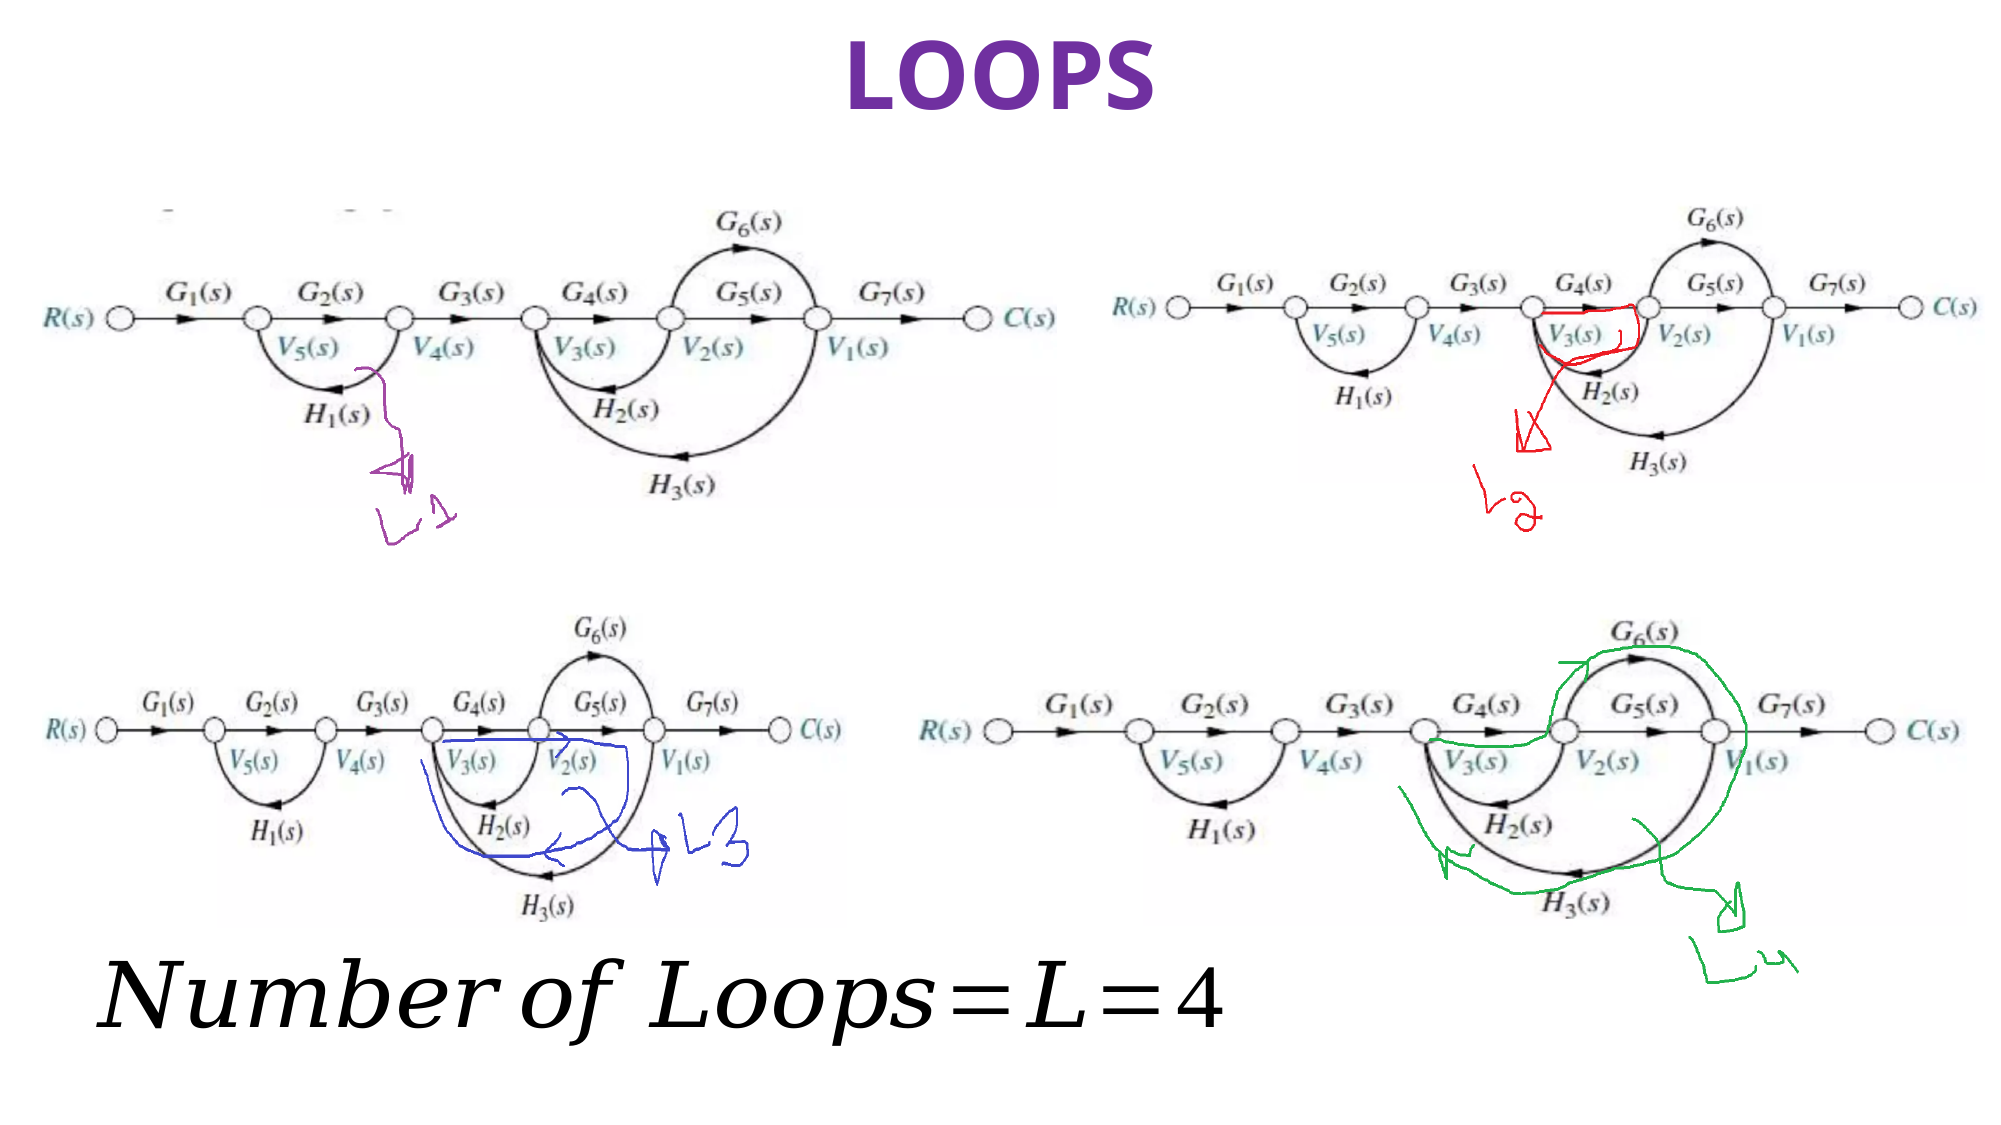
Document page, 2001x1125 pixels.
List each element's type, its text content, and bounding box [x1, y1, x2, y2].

picture [42, 596, 847, 928]
picture [918, 596, 1967, 995]
picture [42, 193, 1057, 548]
title LOOPS [137, 19, 1863, 138]
picture [1112, 193, 1985, 537]
